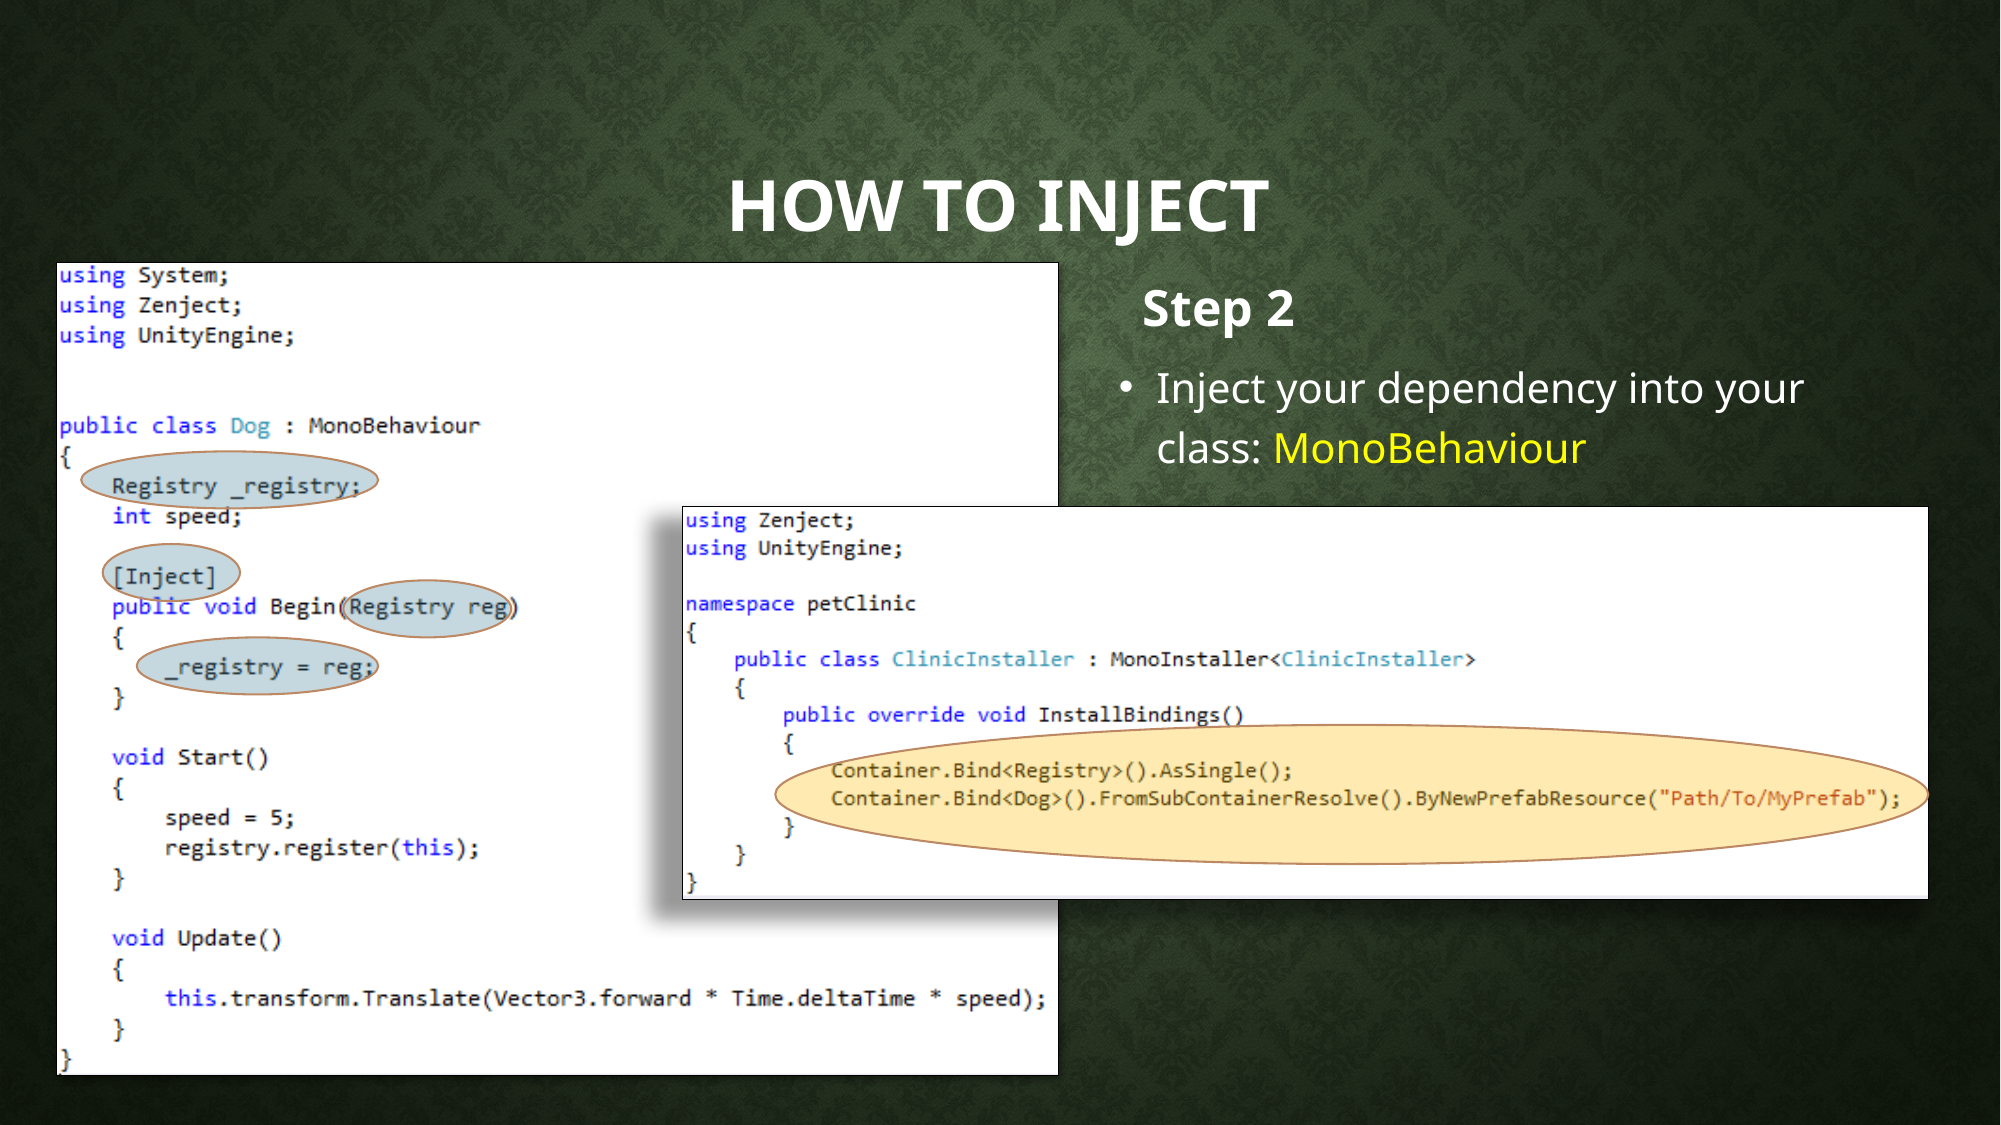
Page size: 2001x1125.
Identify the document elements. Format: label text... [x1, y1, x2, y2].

list Inject your dependency into your class: MonoBehaviour [1103, 343, 1929, 505]
title How To Inject [149, 99, 1849, 318]
list Step 2 [1127, 208, 1929, 343]
picture [55, 261, 1929, 1077]
